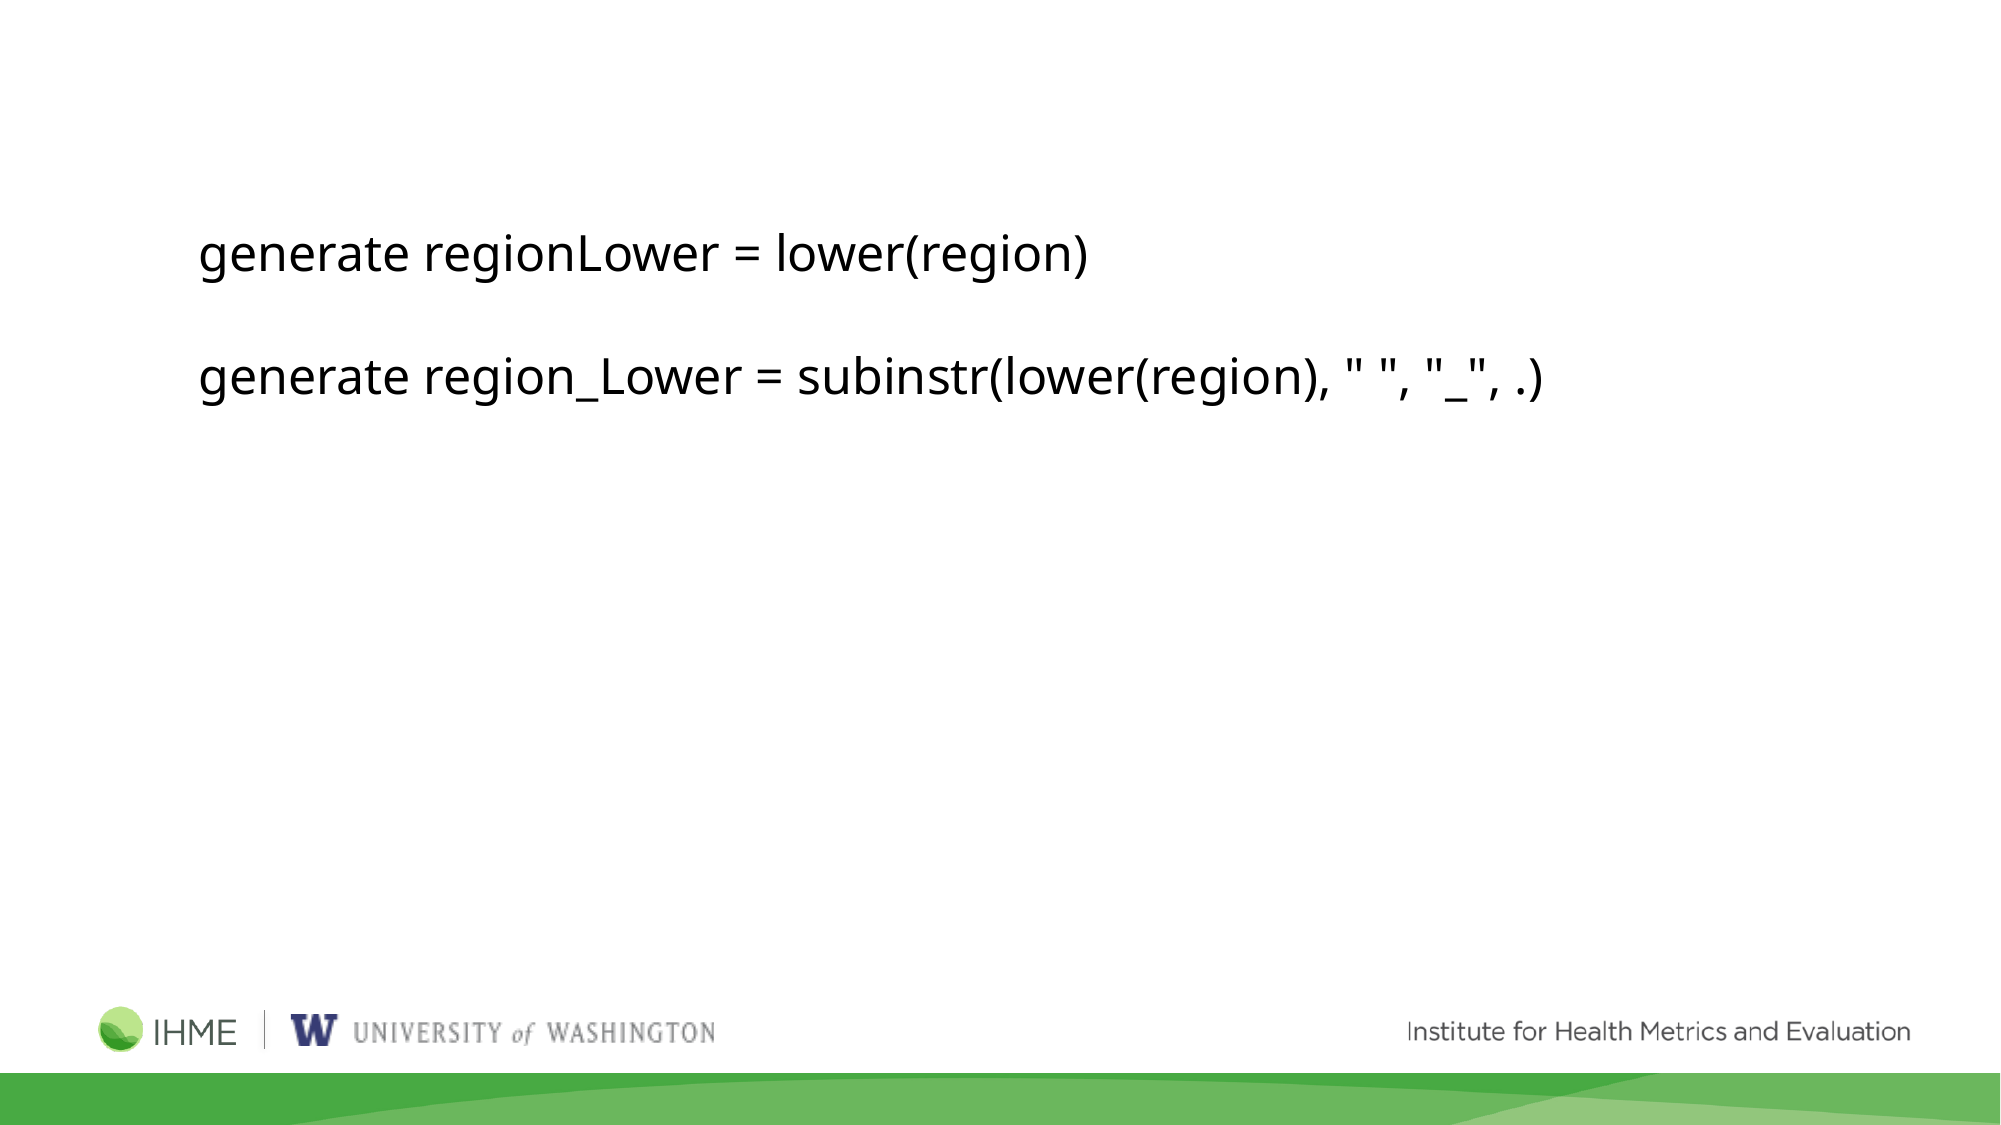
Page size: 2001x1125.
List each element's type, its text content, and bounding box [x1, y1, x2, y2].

picture [98, 1006, 236, 1052]
picture [1399, 1013, 1916, 1046]
text_box generate regionLower = lower(region) generate region_Lower = subinstr(lower(region), " ", "_", .) [184, 214, 1957, 412]
picture [0, 1073, 2001, 1125]
